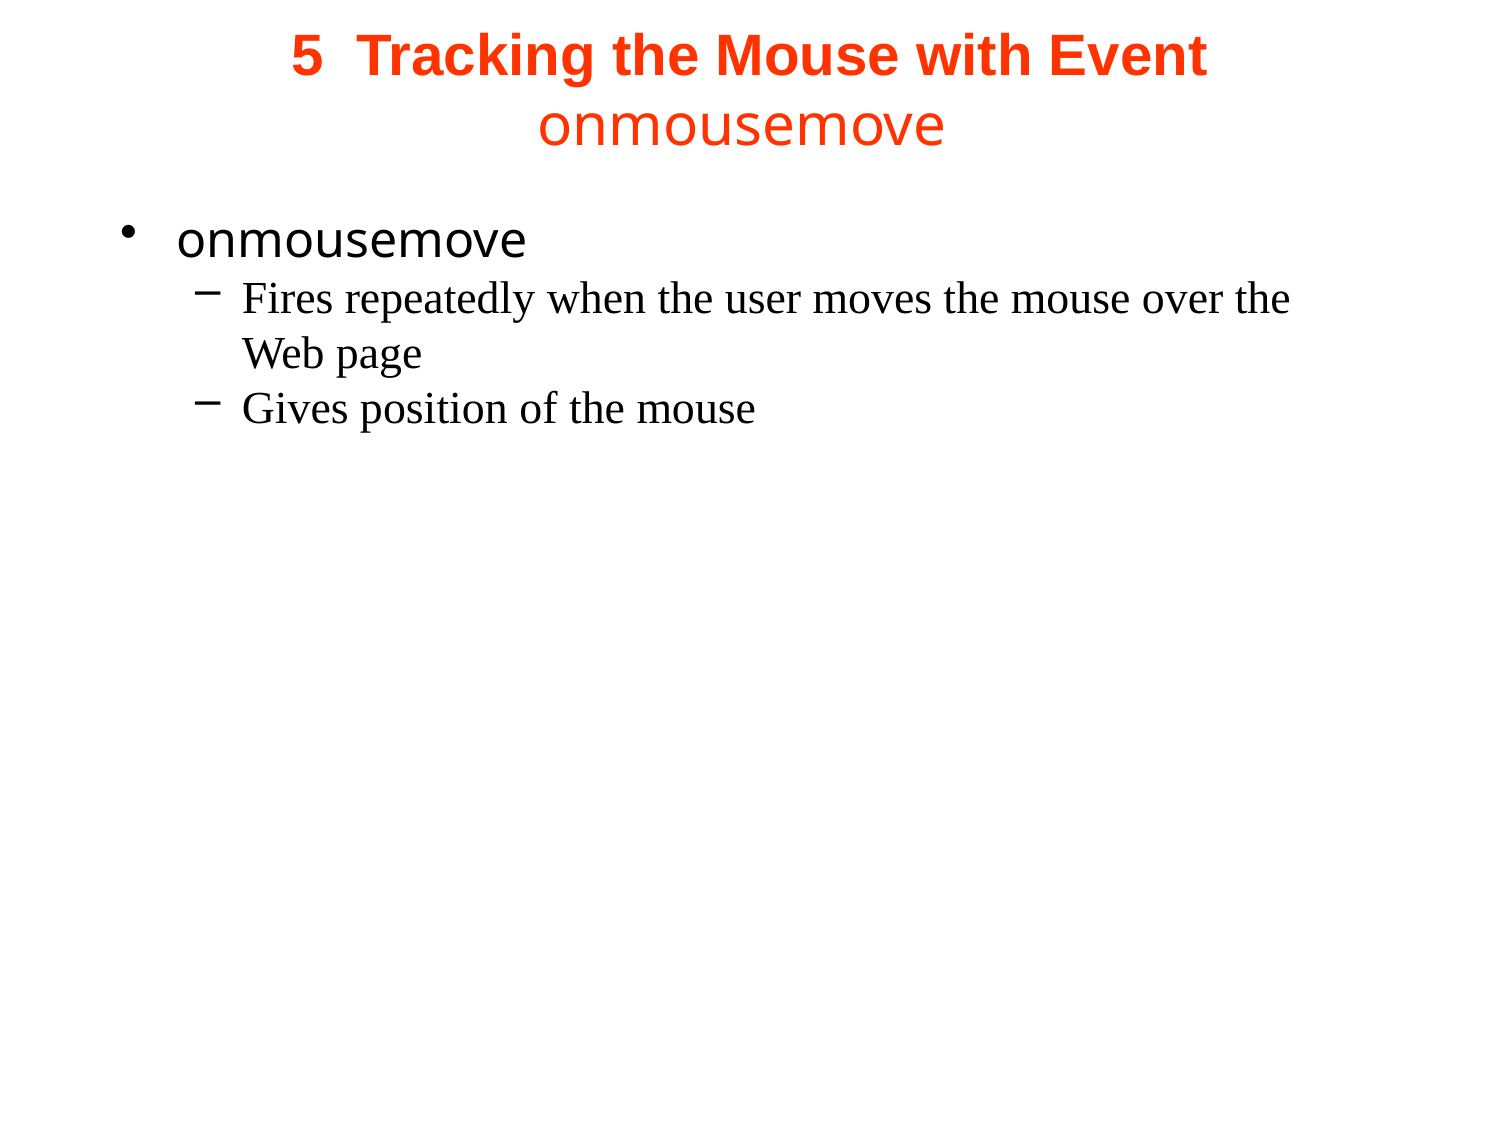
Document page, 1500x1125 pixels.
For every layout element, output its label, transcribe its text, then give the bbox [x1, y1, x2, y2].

title 5 Tracking the Mouse with Event onmousemove [111, 0, 1388, 176]
list onmousemove Fires repeatedly when the user moves the mouse over the Web page Gives position of the mouse [111, 199, 1388, 1063]
